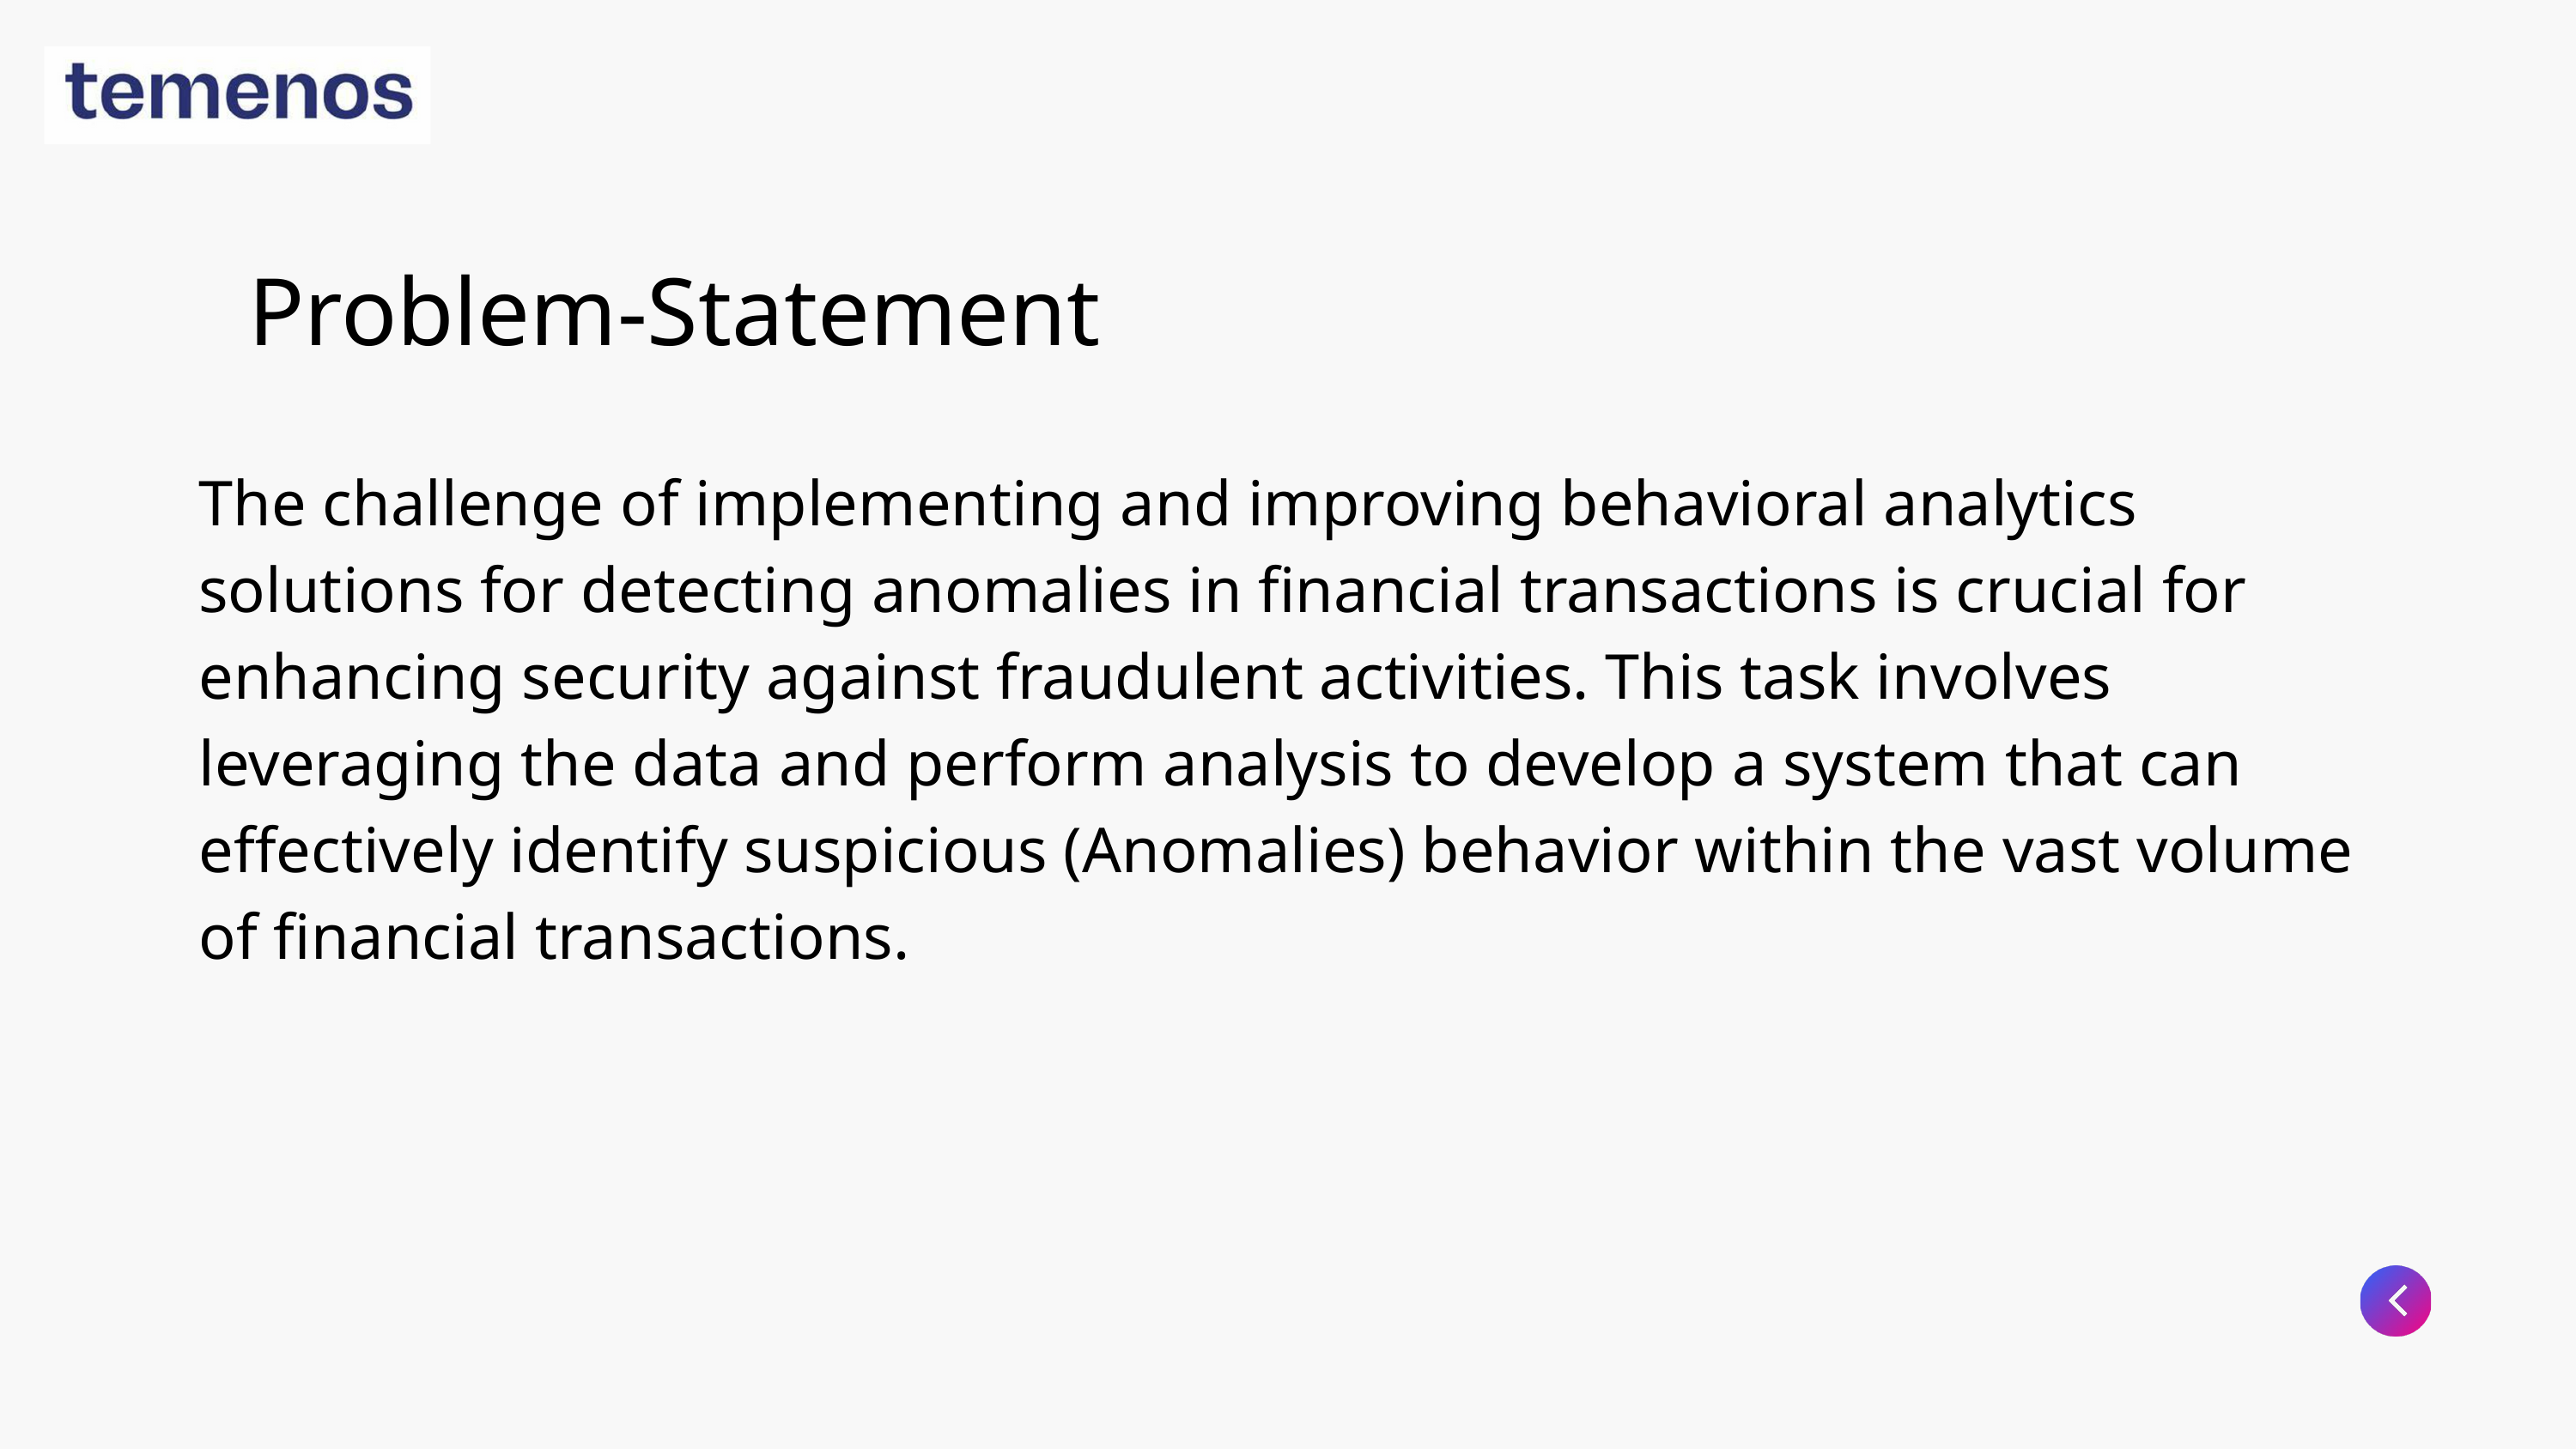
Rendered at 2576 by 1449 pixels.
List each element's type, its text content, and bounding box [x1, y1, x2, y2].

text_box Problem-Statement [198, 233, 1151, 364]
text_box The challenge of implementing and improving behavioral analytics solutions for detecting anomalies in financial transactions is crucial for enhancing security against fraudulent activities. This task involves leveraging the data and perform analysis to develop a system that can effectively identify suspicious (Anomalies) behavior within the vast volume of financial transactions. [198, 452, 2396, 973]
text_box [2360, 1264, 2432, 1337]
text_box [44, 46, 431, 144]
